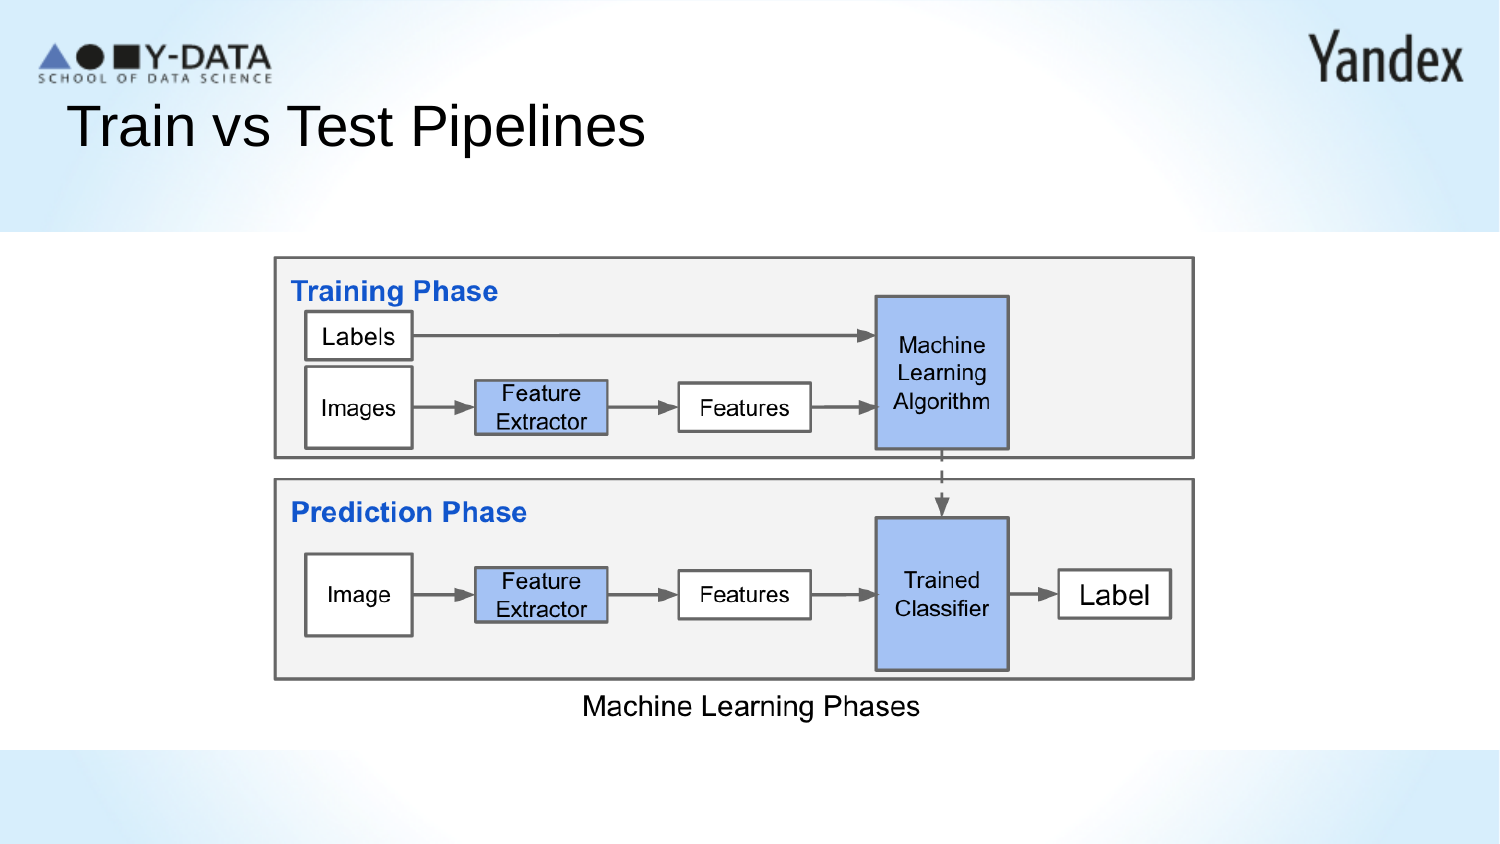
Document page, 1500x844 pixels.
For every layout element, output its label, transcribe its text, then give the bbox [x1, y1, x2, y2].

title Train vs Test Pipelines [51, 72, 1449, 167]
picture [0, 0, 1500, 844]
